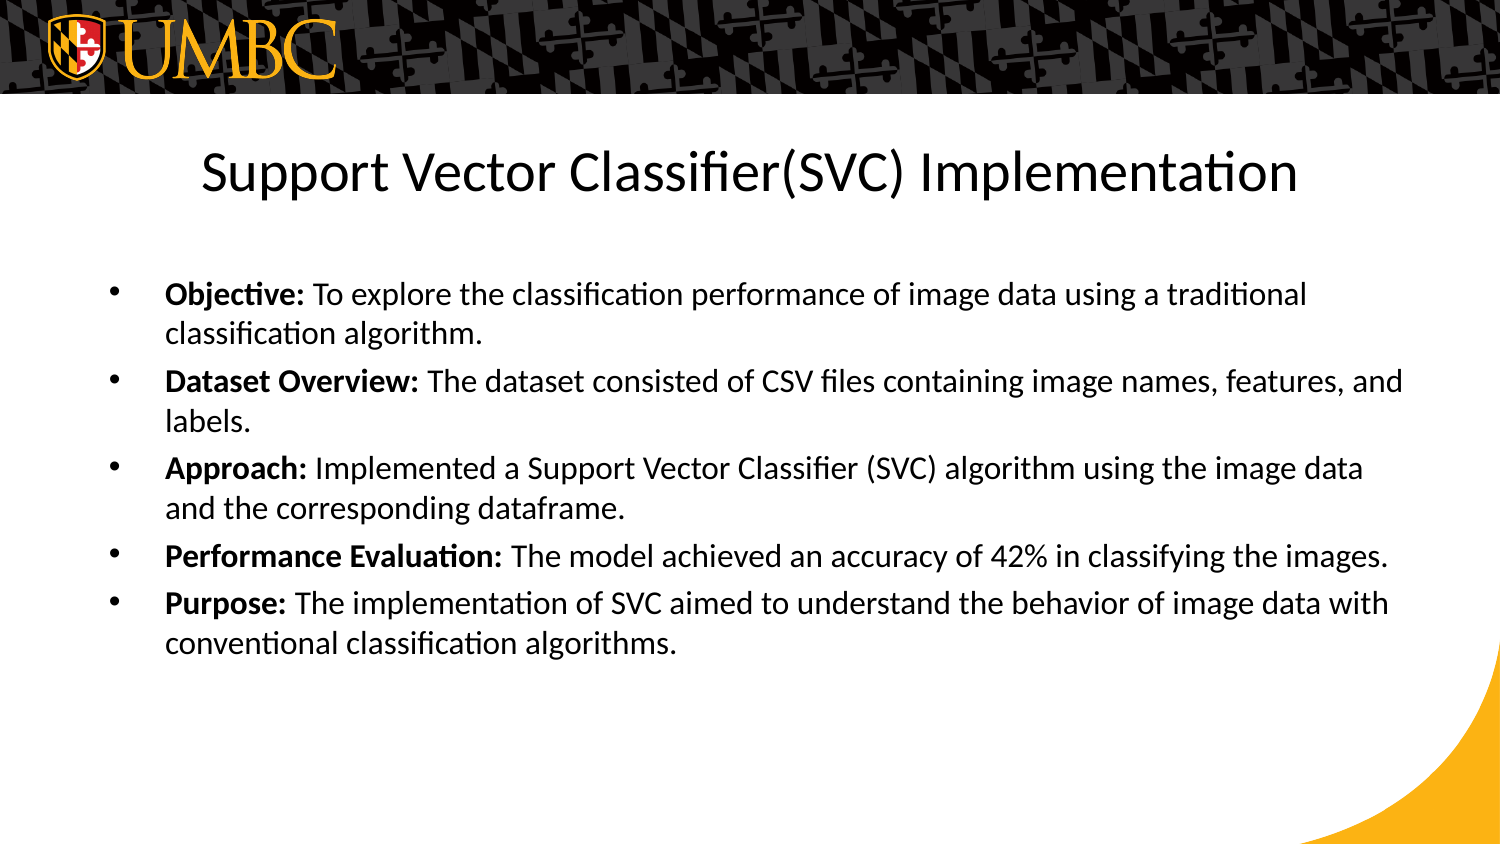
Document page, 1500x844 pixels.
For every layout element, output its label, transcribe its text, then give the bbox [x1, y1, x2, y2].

picture [0, 0, 1500, 94]
picture [1299, 639, 1500, 844]
title Support Vector Classifier(SVC) Implementation [75, 115, 1425, 221]
list Objective: To explore the classification performance of image data using a traditional classification algorithm. Dataset Overview: The dataset consisted of CSV files containing image names, features, and labels. Approach: Implemented a Support Vector Classifier (SVC) algorithm using the image data and the corresponding dataframe. Performance Evaluation: The model achieved an accuracy of 42% in classifying the images. Purpose: The implementation of SVC aimed to understand the behavior of image data with conventional classification algorithms. [75, 264, 1425, 754]
